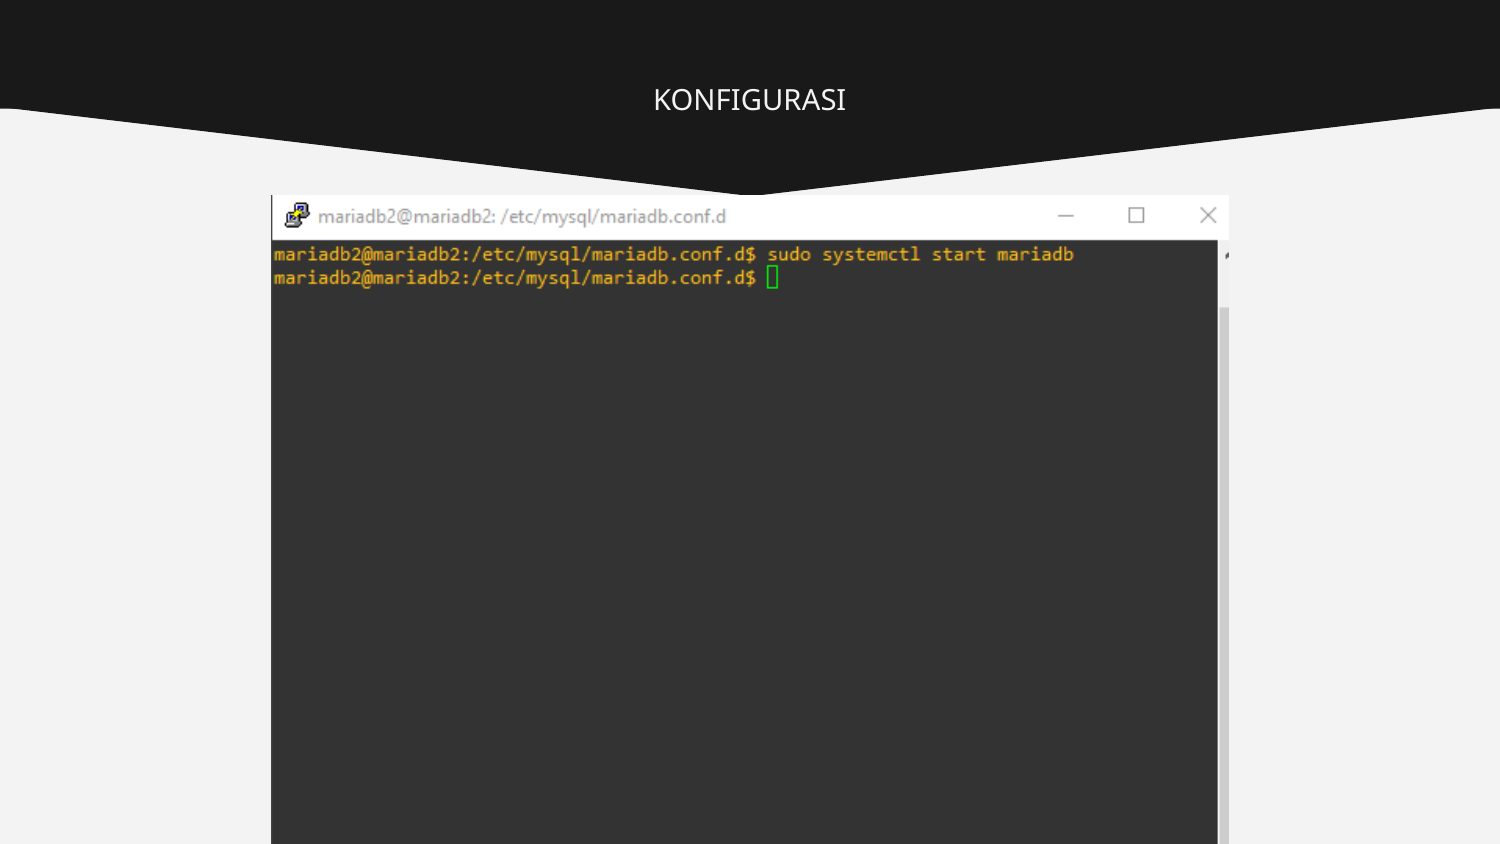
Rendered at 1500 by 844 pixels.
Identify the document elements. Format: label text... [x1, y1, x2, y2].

picture [271, 195, 1229, 844]
title KONFIGURASI [505, 66, 995, 180]
